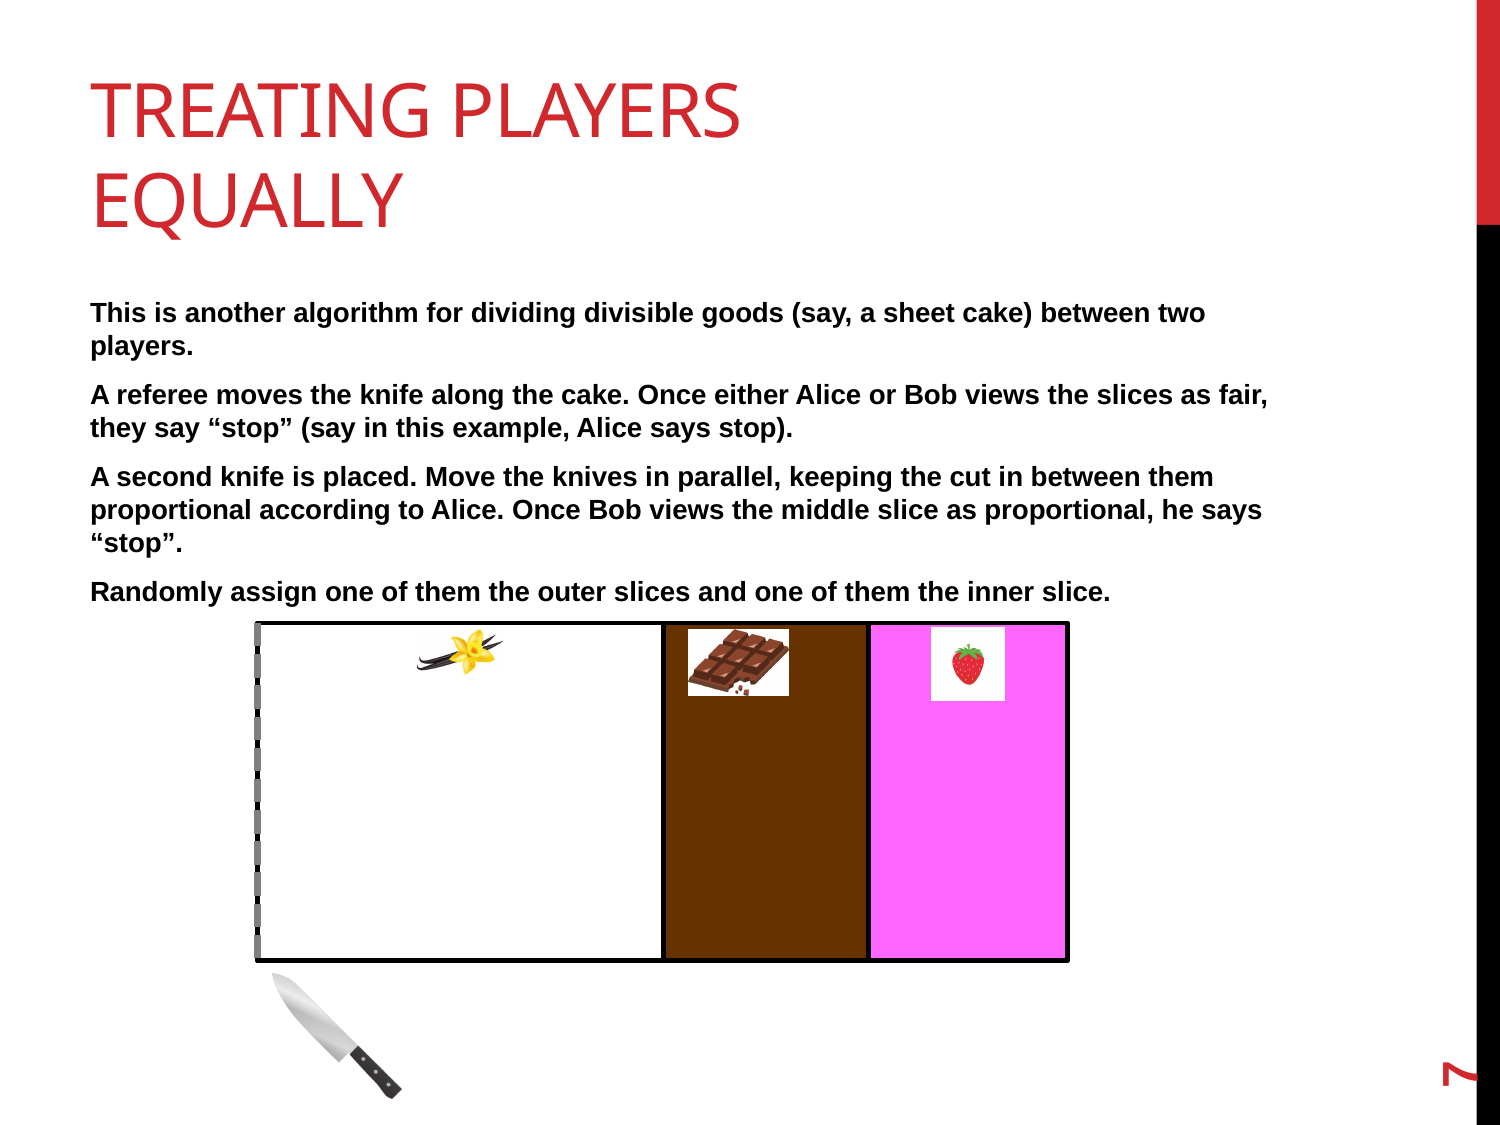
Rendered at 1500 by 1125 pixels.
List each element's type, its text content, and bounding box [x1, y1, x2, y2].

text_box [661, 621, 871, 963]
text_box [408, 621, 661, 963]
text_box [871, 621, 1070, 963]
list This is another algorithm for dividing divisible goods (say, a sheet cake) between two players. A referee moves the knife along the cake. Once either Alice or Bob views the slices as fair, they say “stop” (say in this example, Alice says stop). A second knife is placed. Move the knives in parallel, keeping the cut in between them proportional according to Alice. Once Bob views the middle slice as proportional, he says “stop”. Randomly assign one of them the outer slices and one of them the inner slice. [75, 287, 1325, 616]
slide_number 7 [1427, 887, 1488, 1104]
picture [416, 628, 505, 676]
picture [931, 627, 1005, 702]
picture [687, 628, 789, 697]
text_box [257, 622, 402, 1100]
title Treating Players equally [75, 25, 1025, 250]
